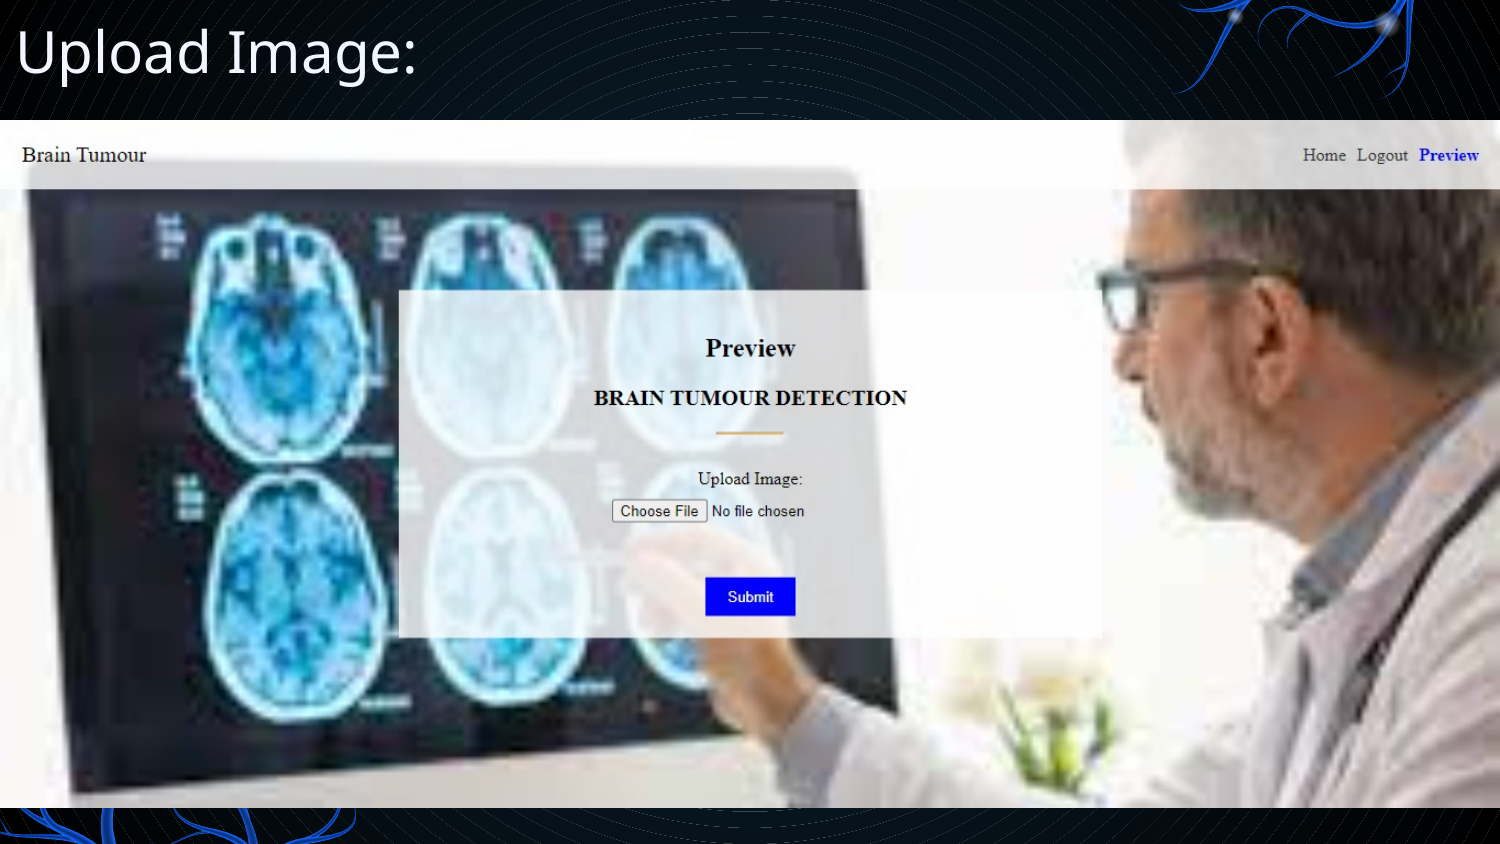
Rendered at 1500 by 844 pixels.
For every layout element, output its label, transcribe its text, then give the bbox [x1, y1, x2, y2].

picture [1137, 0, 1500, 100]
picture [0, 120, 1500, 844]
title Upload Image: [0, 0, 1266, 94]
